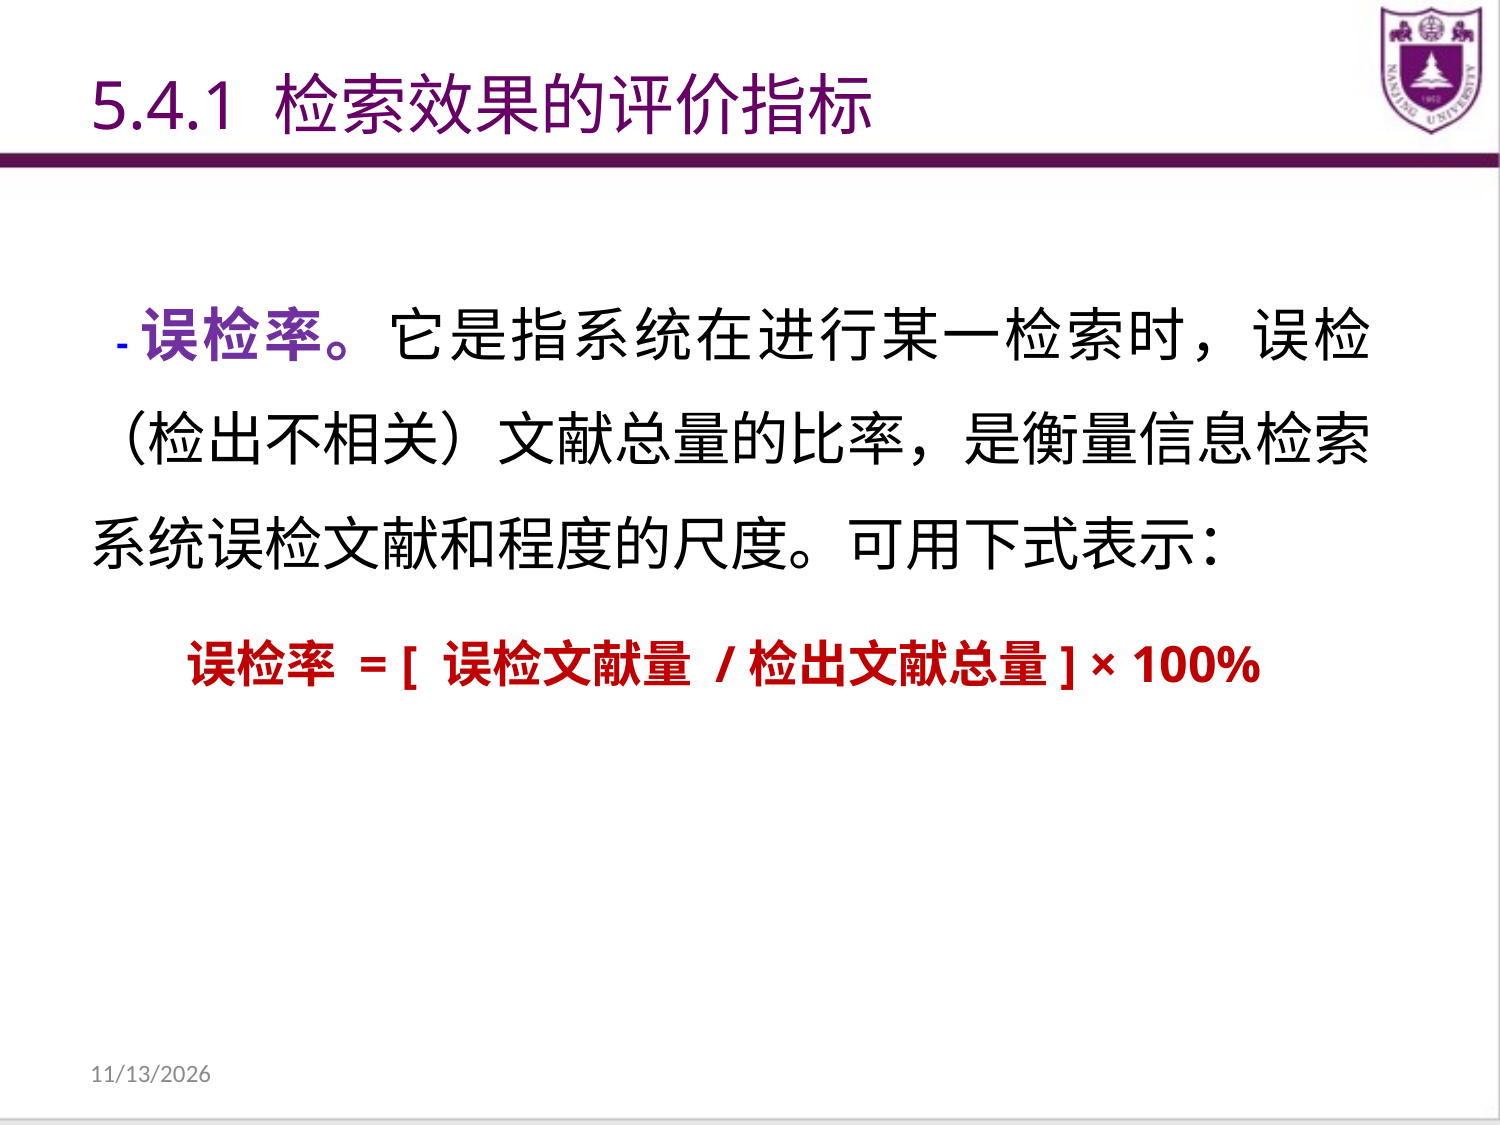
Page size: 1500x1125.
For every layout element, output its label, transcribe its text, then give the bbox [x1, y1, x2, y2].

title 5.4.1 检索效果的评价指标 [75, 45, 1425, 161]
picture [0, 0, 1500, 1125]
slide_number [75, 1042, 425, 1103]
text_box -误检率。它是指系统在进行某一检索时，误检（检出不相关）文献总量的比率，是衡量信息检索系统误检文献和程度的尺度。可用下式表示： 误检率 = [ 误检文献量 /检出文献总量] × 100% [75, 255, 1387, 700]
